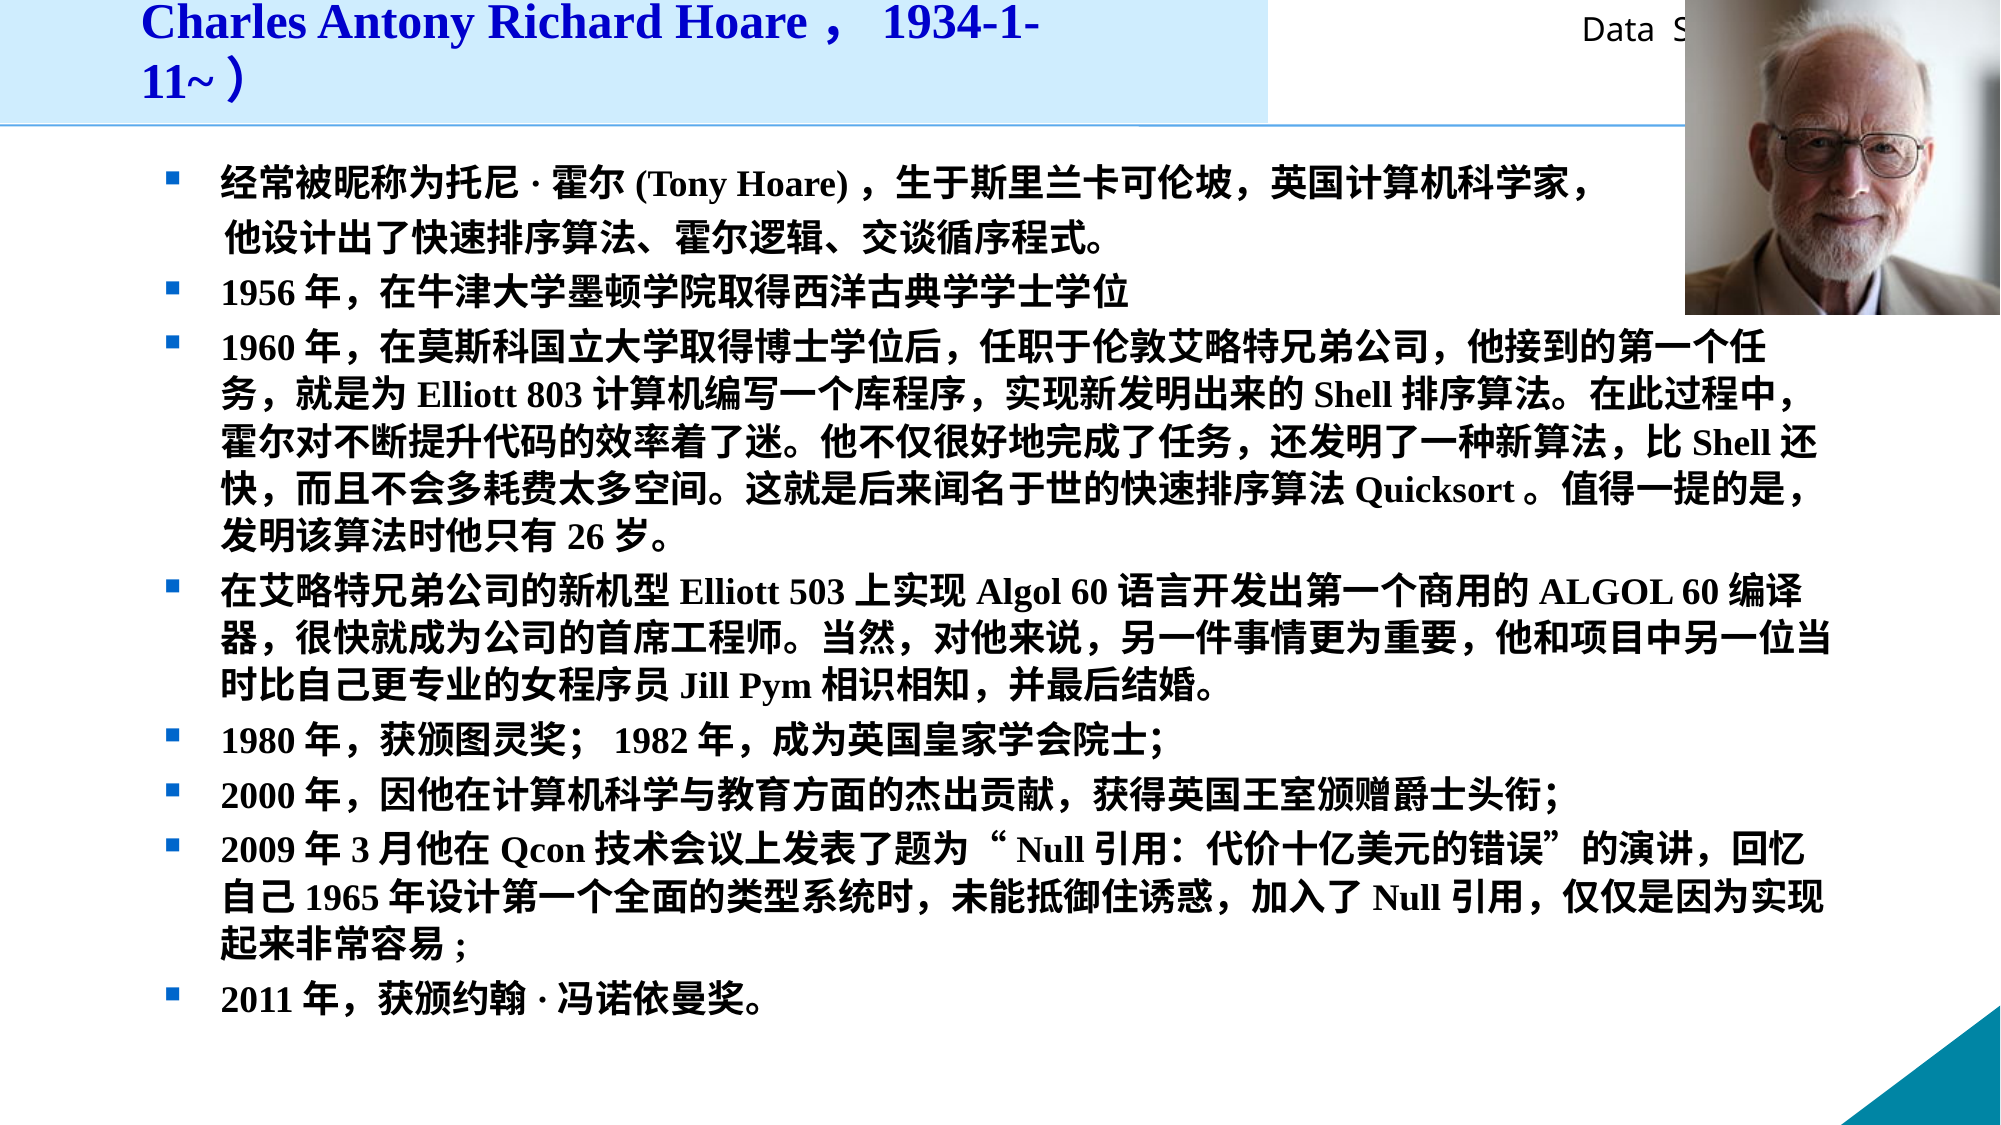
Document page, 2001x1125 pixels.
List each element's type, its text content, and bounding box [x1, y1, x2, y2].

text_box 查尔斯·安东尼·理查德·霍尔爵士（Sir Charles Antony Richard Hoare，1934-1-11~） [125, 8, 1178, 116]
picture [1685, 0, 2000, 315]
text_box 经常被昵称为托尼·霍尔(Tony Hoare)，生于斯里兰卡可伦坡，英国计算机科学家， 他设计出了快速排序算法、霍尔逻辑、交谈循序程式。 1956年，在牛津大学墨顿学院取得西洋古典学学士学位 1960年，在莫斯科国立大学取得博士学位后，任职于伦敦艾略特兄弟公司，他接到的第一个任务，就是为Elliott 803计算机编写一个库程序，实现新发明出来的Shell排序算法。在此过程中，霍尔对不断提升代码的效率着了迷。他不仅很好地完成了任务，还发明了一种新算法，比Shell还快，而且不会多耗费太多空间。这就是后来闻名于世的快速排序算法Quicksort。值得一提的是，发明该算法时他只有26岁。 在艾略特兄弟公司的新机型Elliott 503上实现Algol 60语言开发出第一个商用的ALGOL 60编译器，很快就成为公司的首席工程师。当然，对他来说，另一件事情更为重要，他和项目中另一位当时比自己更专业的女程序员Jill Pym相识相知，并最后结婚。 1980年，获颁图灵奖；1982年，成为英国皇家学会院士； 2000年，因他在计算机科学与教育方面的杰出贡献，获得英国王室颁赠爵士头衔； 2009年3月他在Qcon技术会议上发表了题为“Null引用：代价十亿美元的错误”的演讲，回忆自己1965年设计第一个全面的类型系统时，未能抵御住诱惑，加入了Null引用，仅仅是因为实现起来非常容易; 2011年，获颁约翰·冯诺依曼奖。 [149, 149, 1851, 1047]
